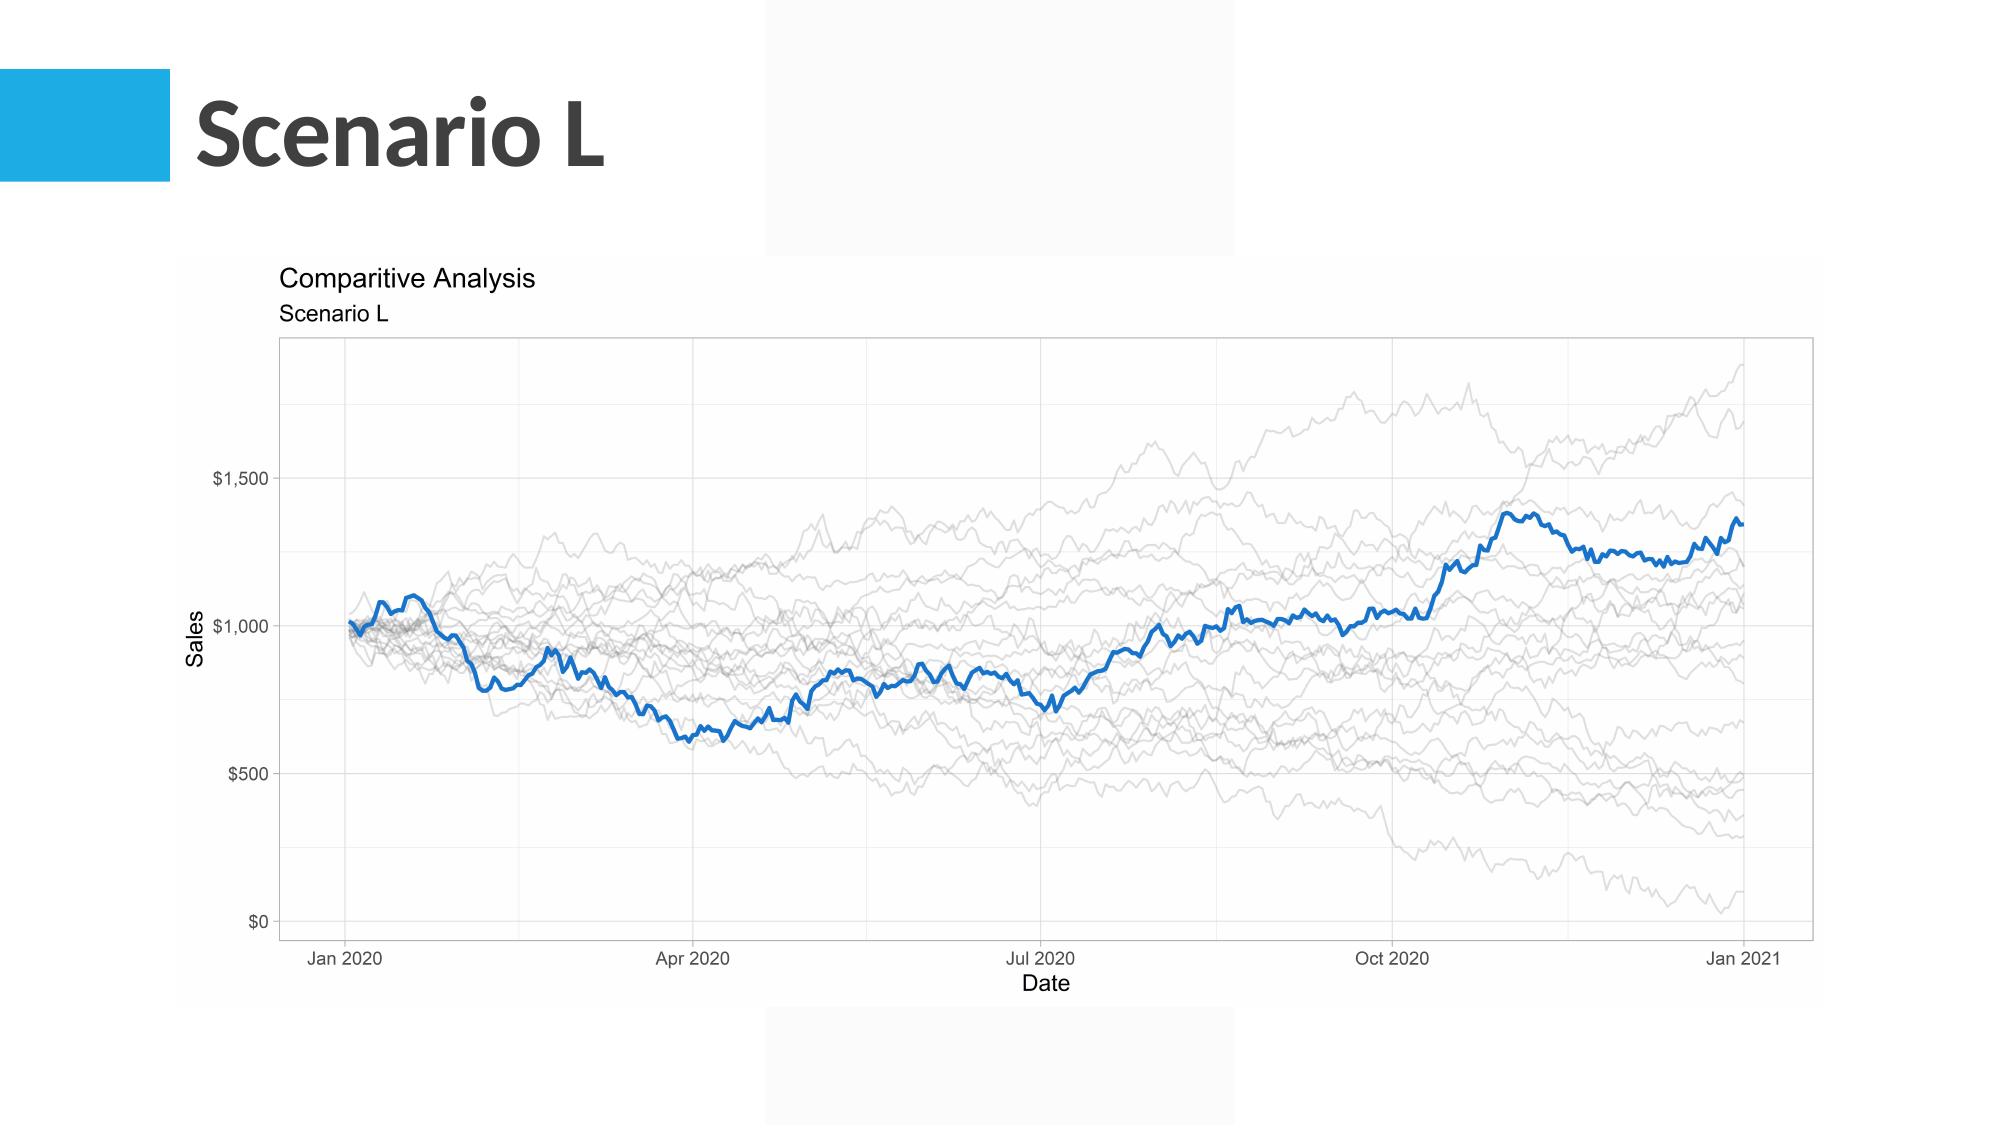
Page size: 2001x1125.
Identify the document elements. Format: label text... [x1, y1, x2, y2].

title Scenario L [180, 47, 1830, 196]
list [174, 256, 1826, 1008]
